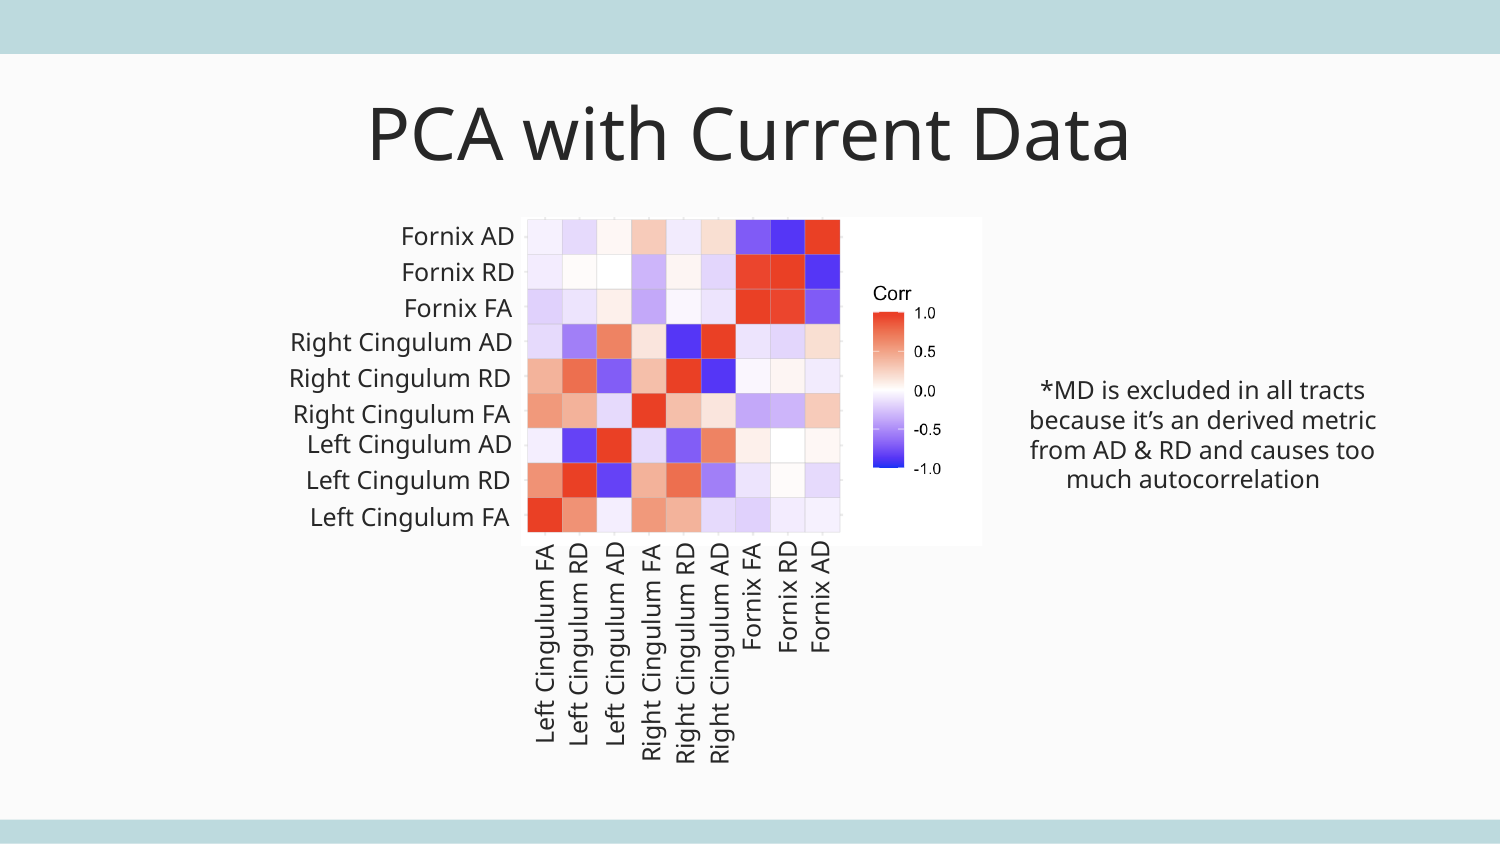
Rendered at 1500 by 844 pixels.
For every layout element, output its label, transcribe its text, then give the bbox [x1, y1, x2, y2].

subtitle Fornix FA [725, 554, 757, 675]
picture [520, 217, 983, 546]
subtitle Left Cingulum RD [261, 449, 515, 486]
subtitle Fornix FA [381, 277, 515, 311]
subtitle Right Cingulum FA [620, 554, 657, 800]
subtitle Fornix AD [793, 554, 826, 675]
subtitle Fornix RD [757, 554, 793, 675]
subtitle Left Cingulum FA [514, 498, 551, 791]
subtitle Right Cingulum AD [691, 554, 725, 800]
subtitle Left Cingulum AD [584, 554, 621, 791]
subtitle Right Cingulum RD [654, 554, 691, 801]
subtitle *MD is excluded in all tracts because it’s an derived metric from AD & RD and causes too much autocorrelation [994, 359, 1412, 696]
subtitle Left Cingulum FA [264, 486, 515, 523]
subtitle Left Cingulum RD [547, 554, 584, 792]
title PCA with Current Data [118, 72, 1382, 167]
subtitle Right Cingulum AD [256, 311, 515, 347]
subtitle Left Cingulum AD [264, 413, 515, 449]
subtitle Right Cingulum FA [256, 383, 515, 420]
subtitle Fornix RD [381, 241, 515, 277]
subtitle Right Cingulum RD [253, 347, 515, 384]
subtitle Fornix AD [381, 205, 535, 241]
